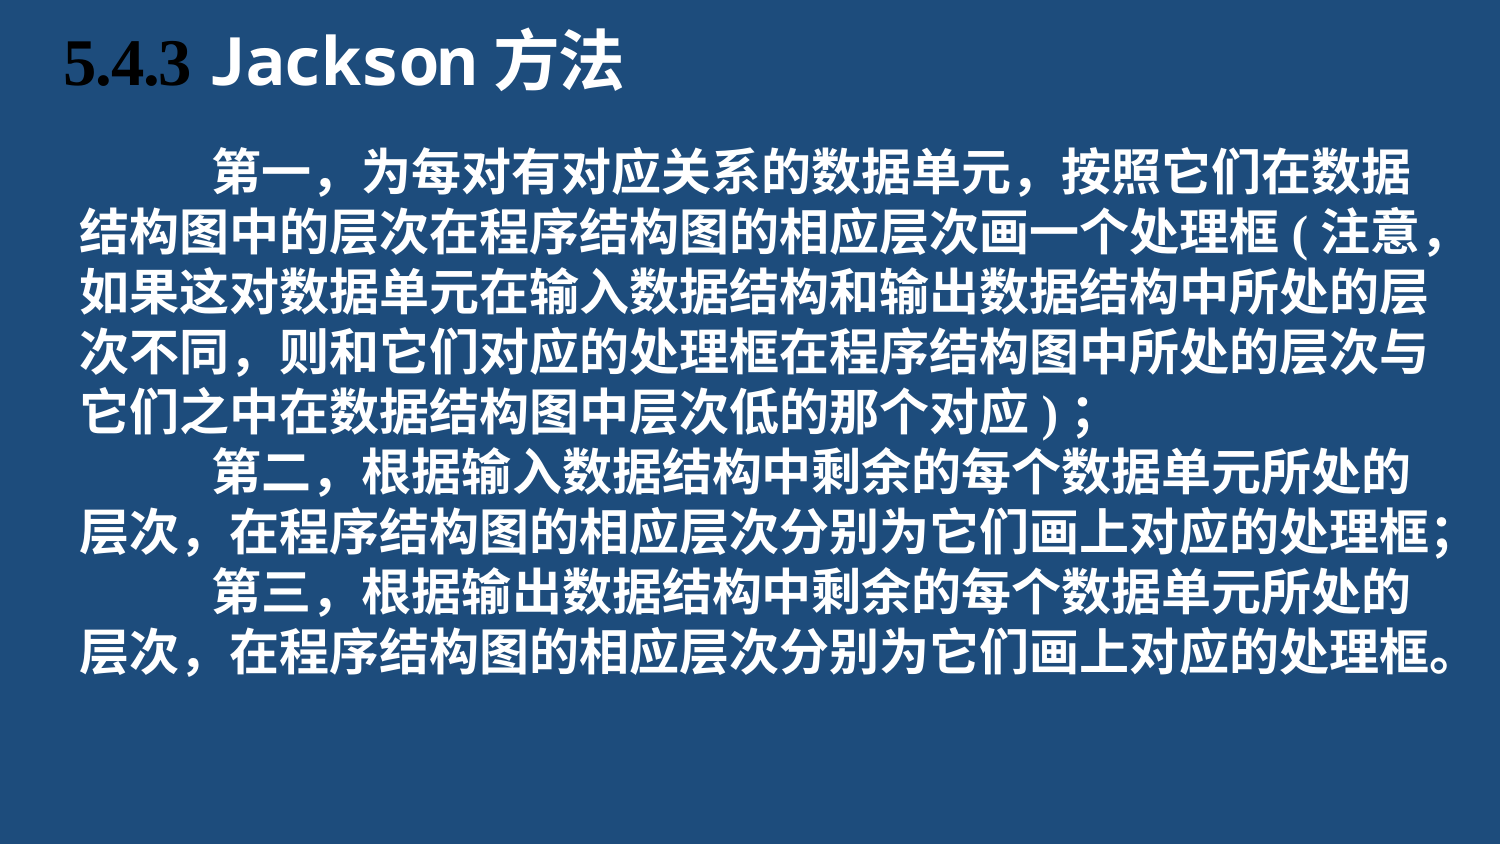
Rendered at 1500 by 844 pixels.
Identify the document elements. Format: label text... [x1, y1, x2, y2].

text_box 第一，为每对有对应关系的数据单元，按照它们在数据结构图中的层次在程序结构图的相应层次画一个处理框(注意，如果这对数据单元在输入数据结构和输出数据结构中所处的层次不同，则和它们对应的处理框在程序结构图中所处的层次与它们之中在数据结构图中层次低的那个对应)； 第二，根据输入数据结构中剩余的每个数据单元所处的层次，在程序结构图的相应层次分别为它们画上对应的处理框； 第三，根据输出数据结构中剩余的每个数据单元所处的层次，在程序结构图的相应层次分别为它们画上对应的处理框。 [64, 132, 1447, 688]
title 5.4.3 Jackson方法 [63, 28, 1436, 101]
